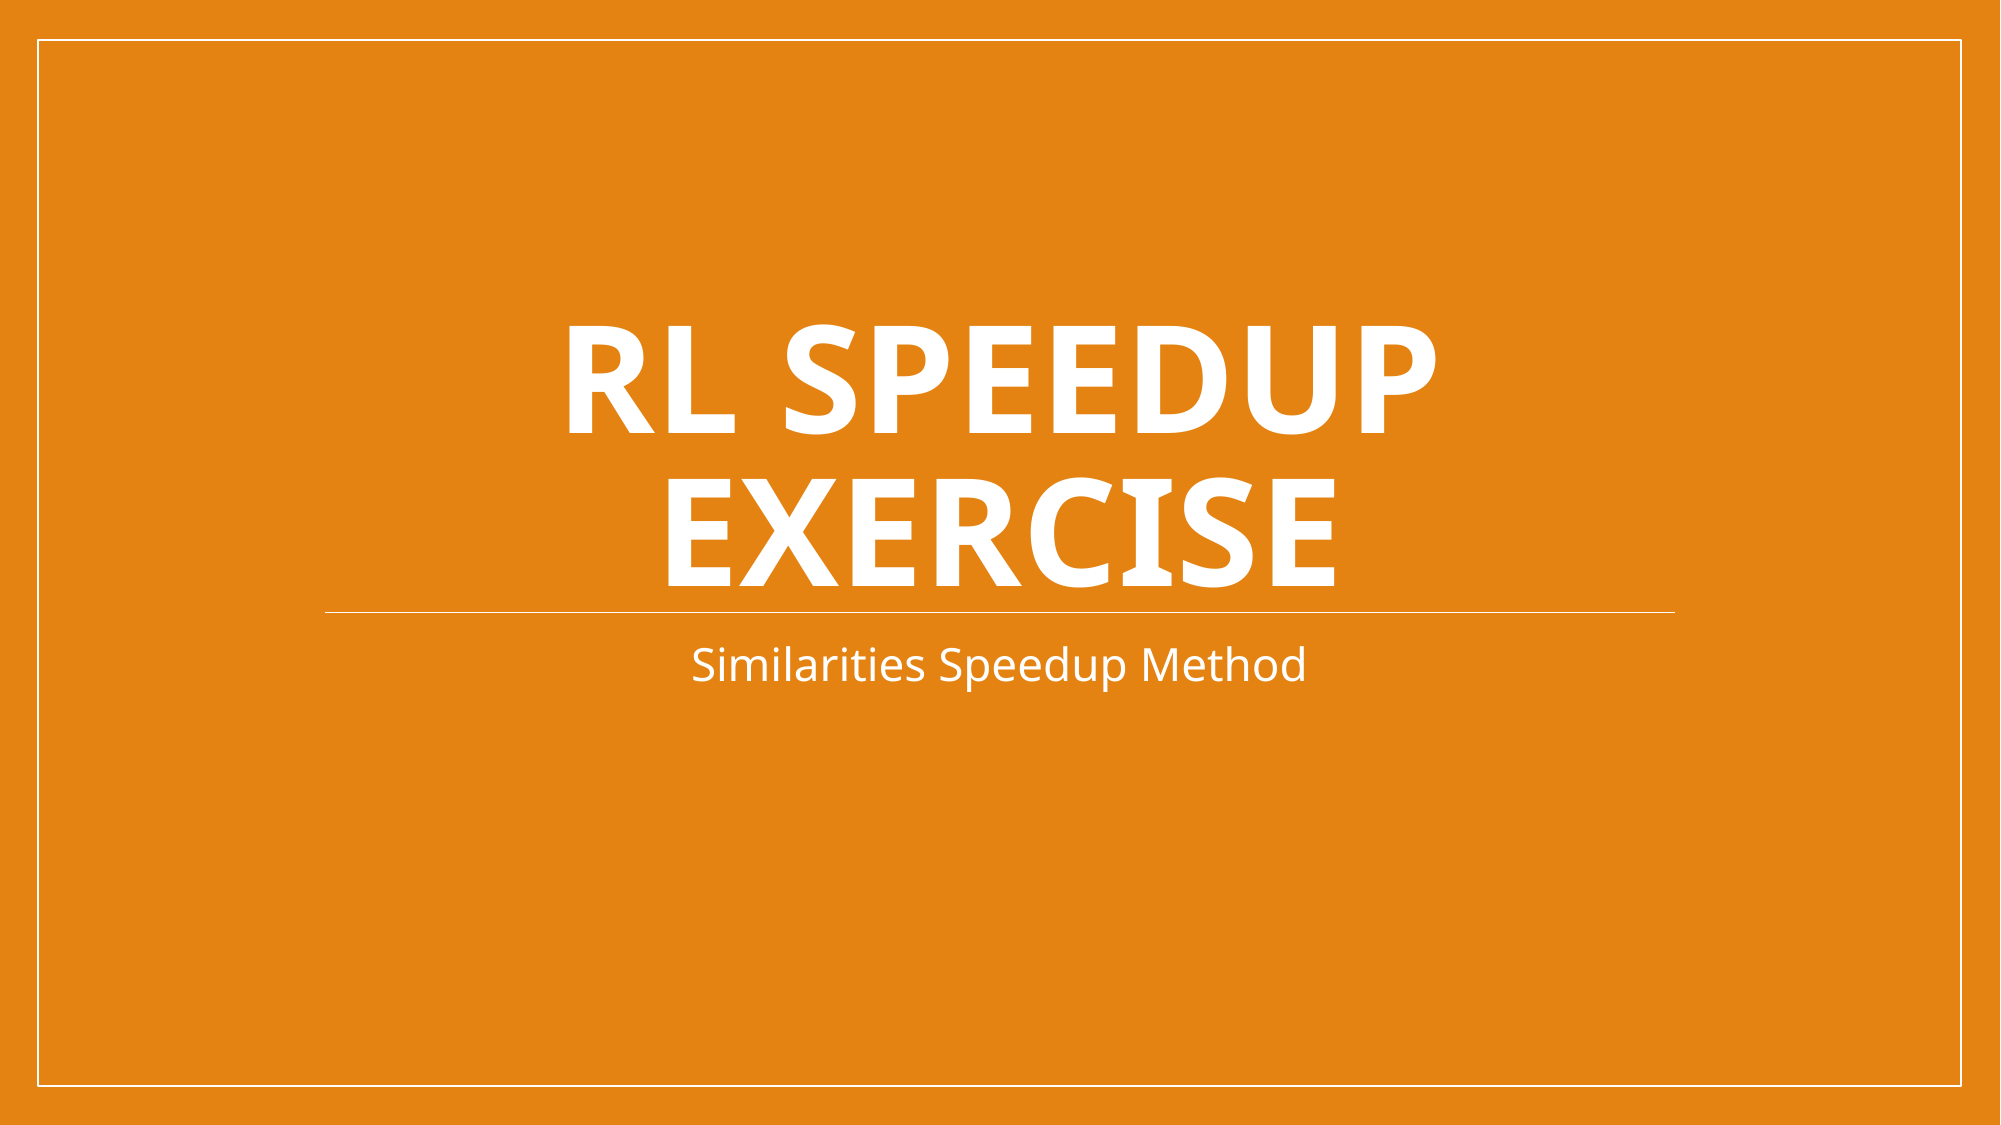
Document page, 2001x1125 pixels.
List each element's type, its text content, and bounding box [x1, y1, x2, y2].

title RL speedup exercise [182, 144, 1818, 625]
subtitle Similarities Speedup Method [280, 634, 1719, 863]
